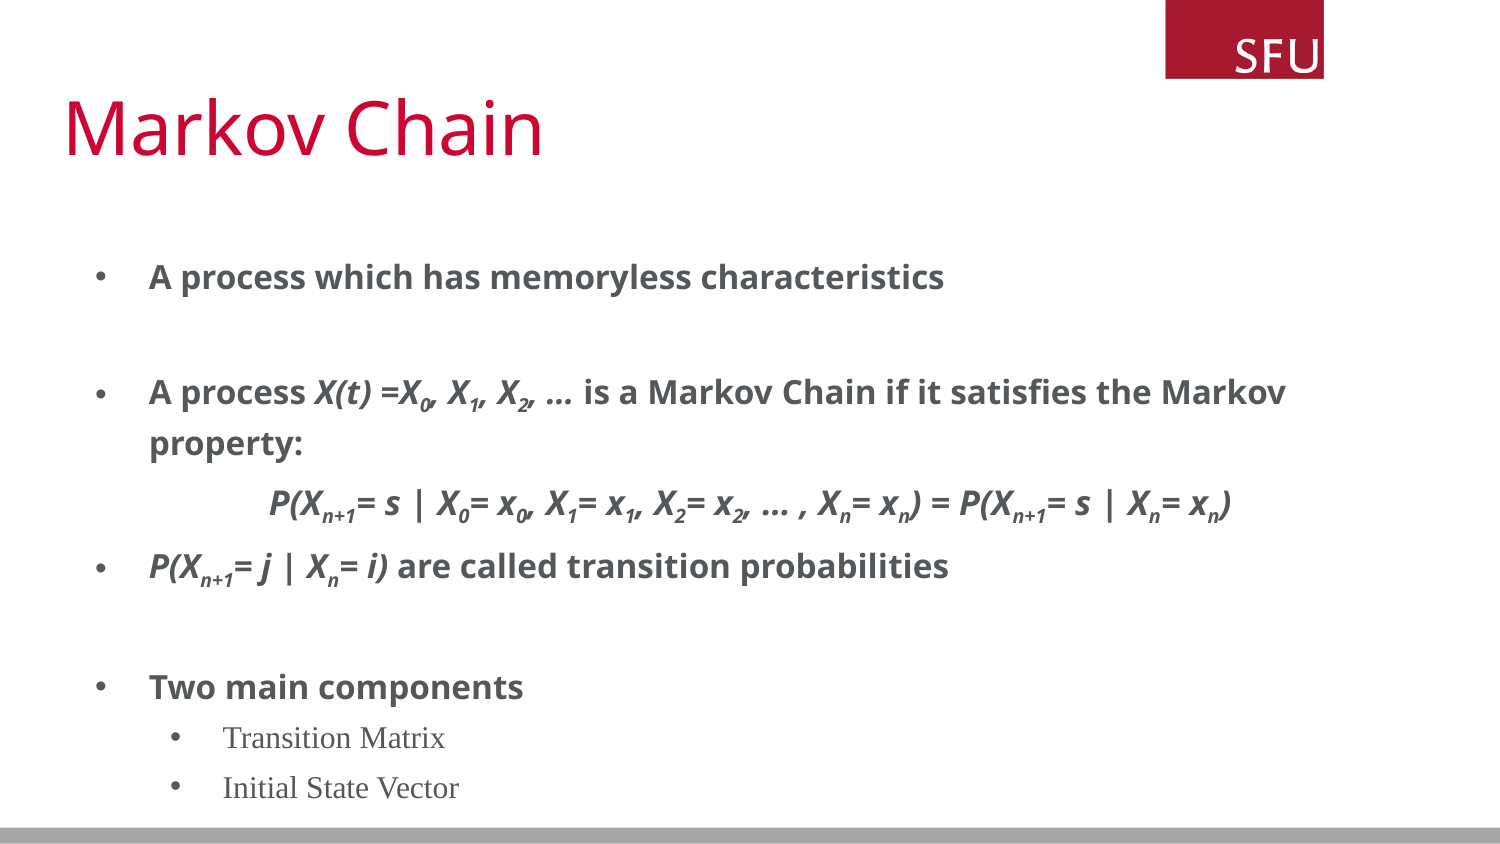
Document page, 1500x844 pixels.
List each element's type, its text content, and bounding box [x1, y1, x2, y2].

list A process which has memoryless characteristics A process X(t) =X0, X1, X2, … is a Markov Chain if it satisfies the Markov property: P(Xn+1= s | X0= x0, X1= x1, X2= x2, … , Xn= xn) = P(Xn+1= s | Xn= xn) P(Xn+1= j | Xn= i) are called transition probabilities Two main components Transition Matrix Initial State Vector [63, 244, 1437, 814]
title Markov Chain [51, 72, 1449, 189]
picture [1165, 0, 1324, 72]
